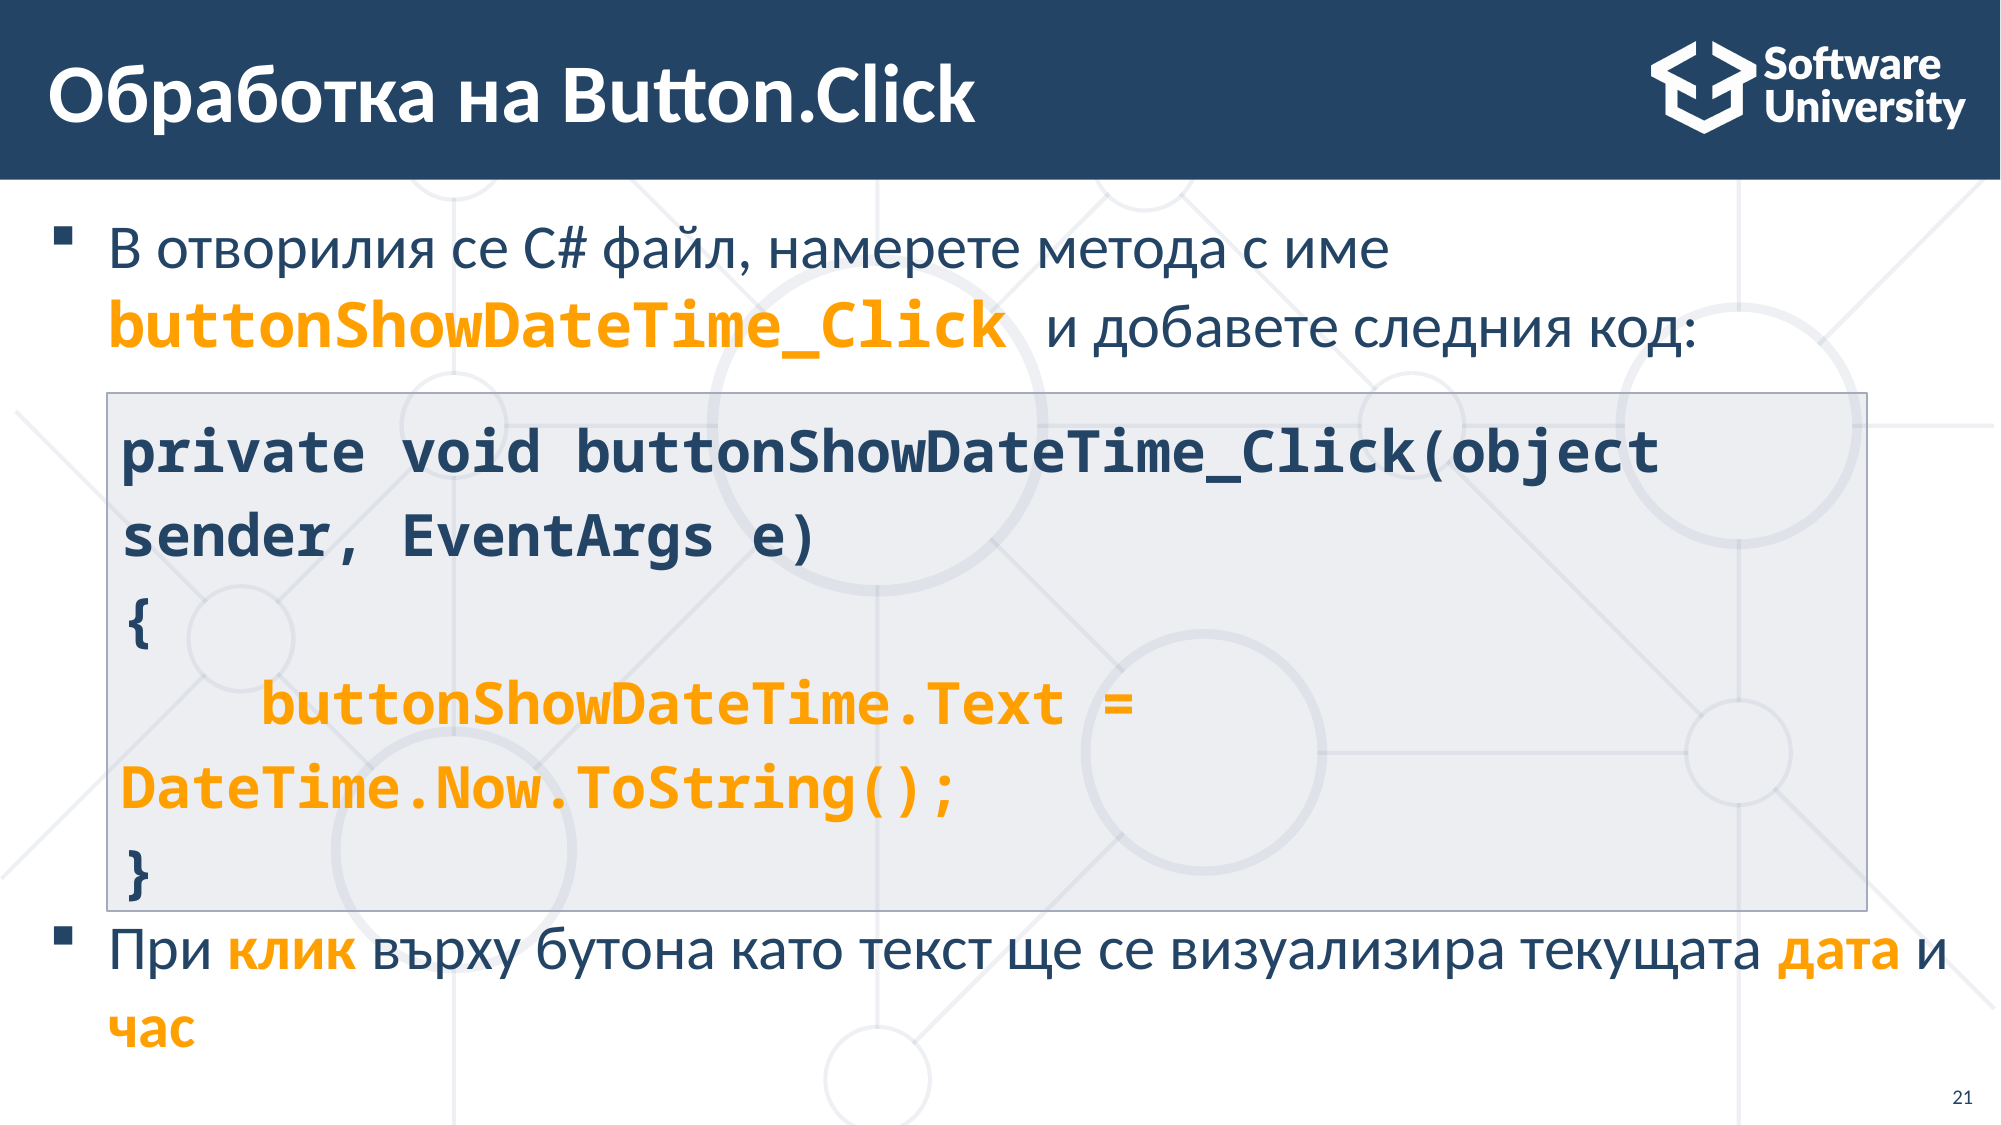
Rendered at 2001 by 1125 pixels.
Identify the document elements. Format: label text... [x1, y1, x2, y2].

text_box private void buttonShowDateTime_Click(object sender, EventArgs e) { buttonShowDateTime.Text = DateTime.Now.ToString(); } [106, 392, 1868, 912]
picture [1651, 41, 1966, 134]
list В отворилия се C# файл, намерете метода с име buttonShowDateTime_Click и добавете следния код: При клик върху бутона като текст ще се визуализира текущата дата и час [31, 196, 1970, 1104]
slide_number 21 [1927, 1067, 1989, 1117]
title Обработка на Button.Click [31, 16, 1625, 162]
